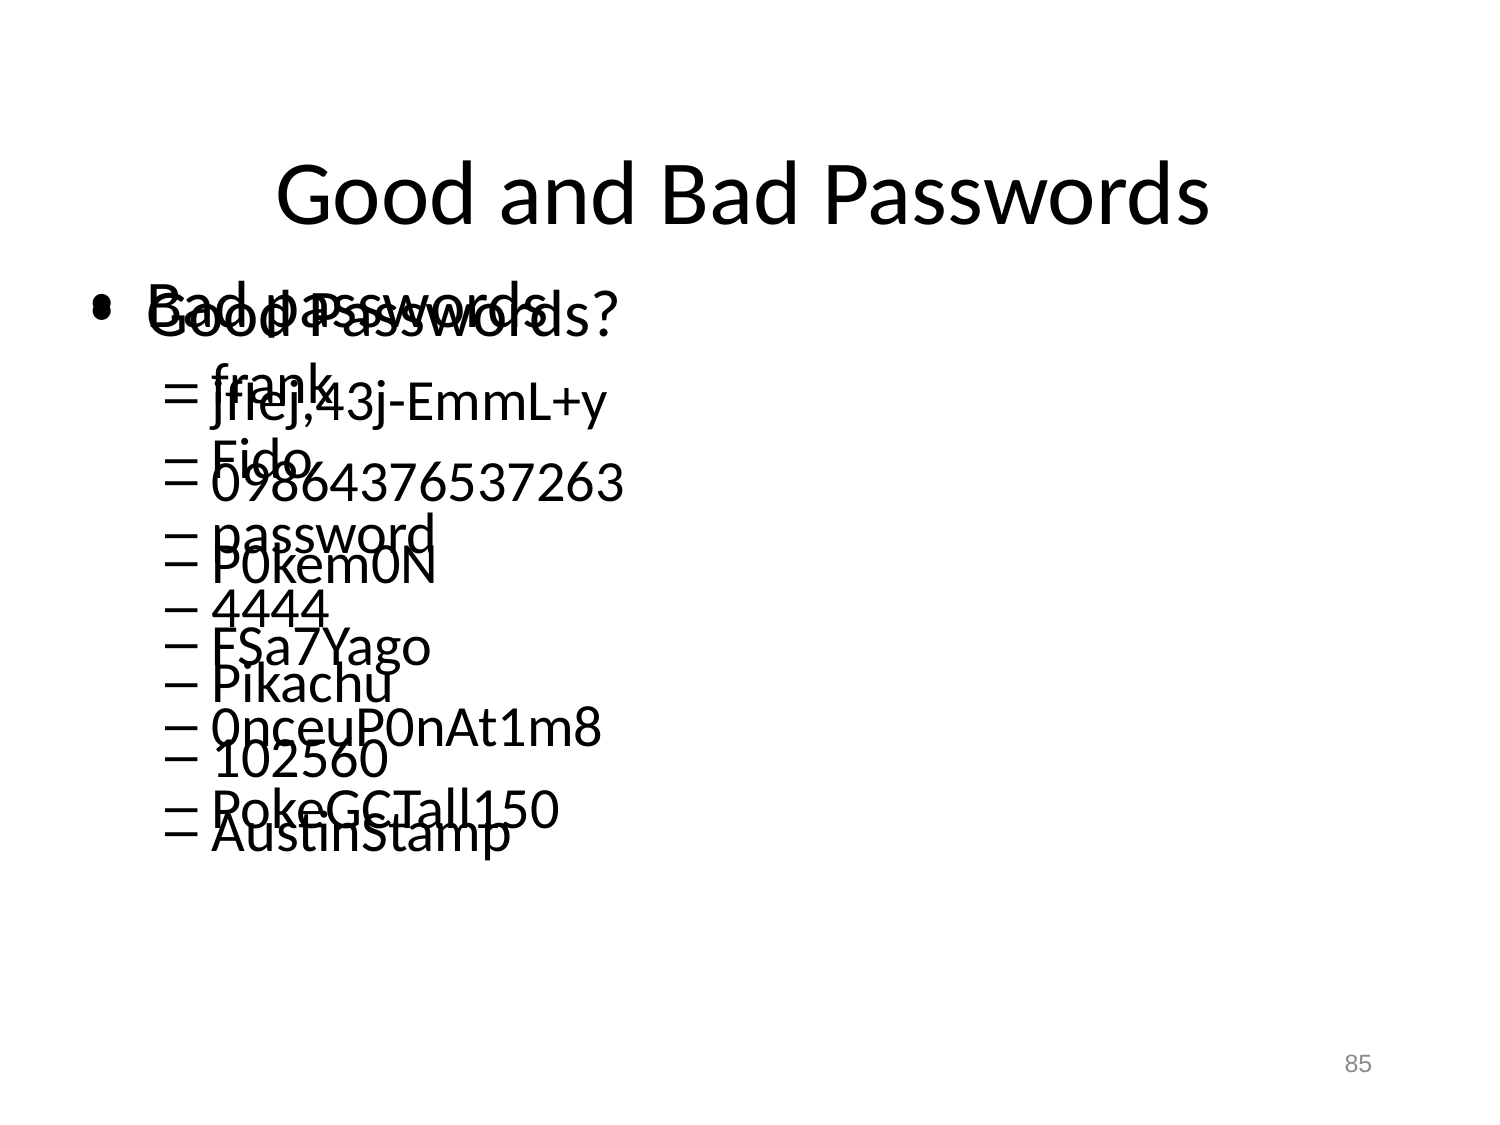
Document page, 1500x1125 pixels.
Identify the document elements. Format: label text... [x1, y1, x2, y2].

title Good and Bad Passwords [37, 99, 1451, 276]
slide_number 85 [1074, 1025, 1388, 1100]
list Good Passwords? jfIej,43j-EmmL+y 09864376537263 P0kem0N FSa7Yago 0nceuP0nAt1m8 PokeGCTall150 [74, 262, 1426, 1006]
